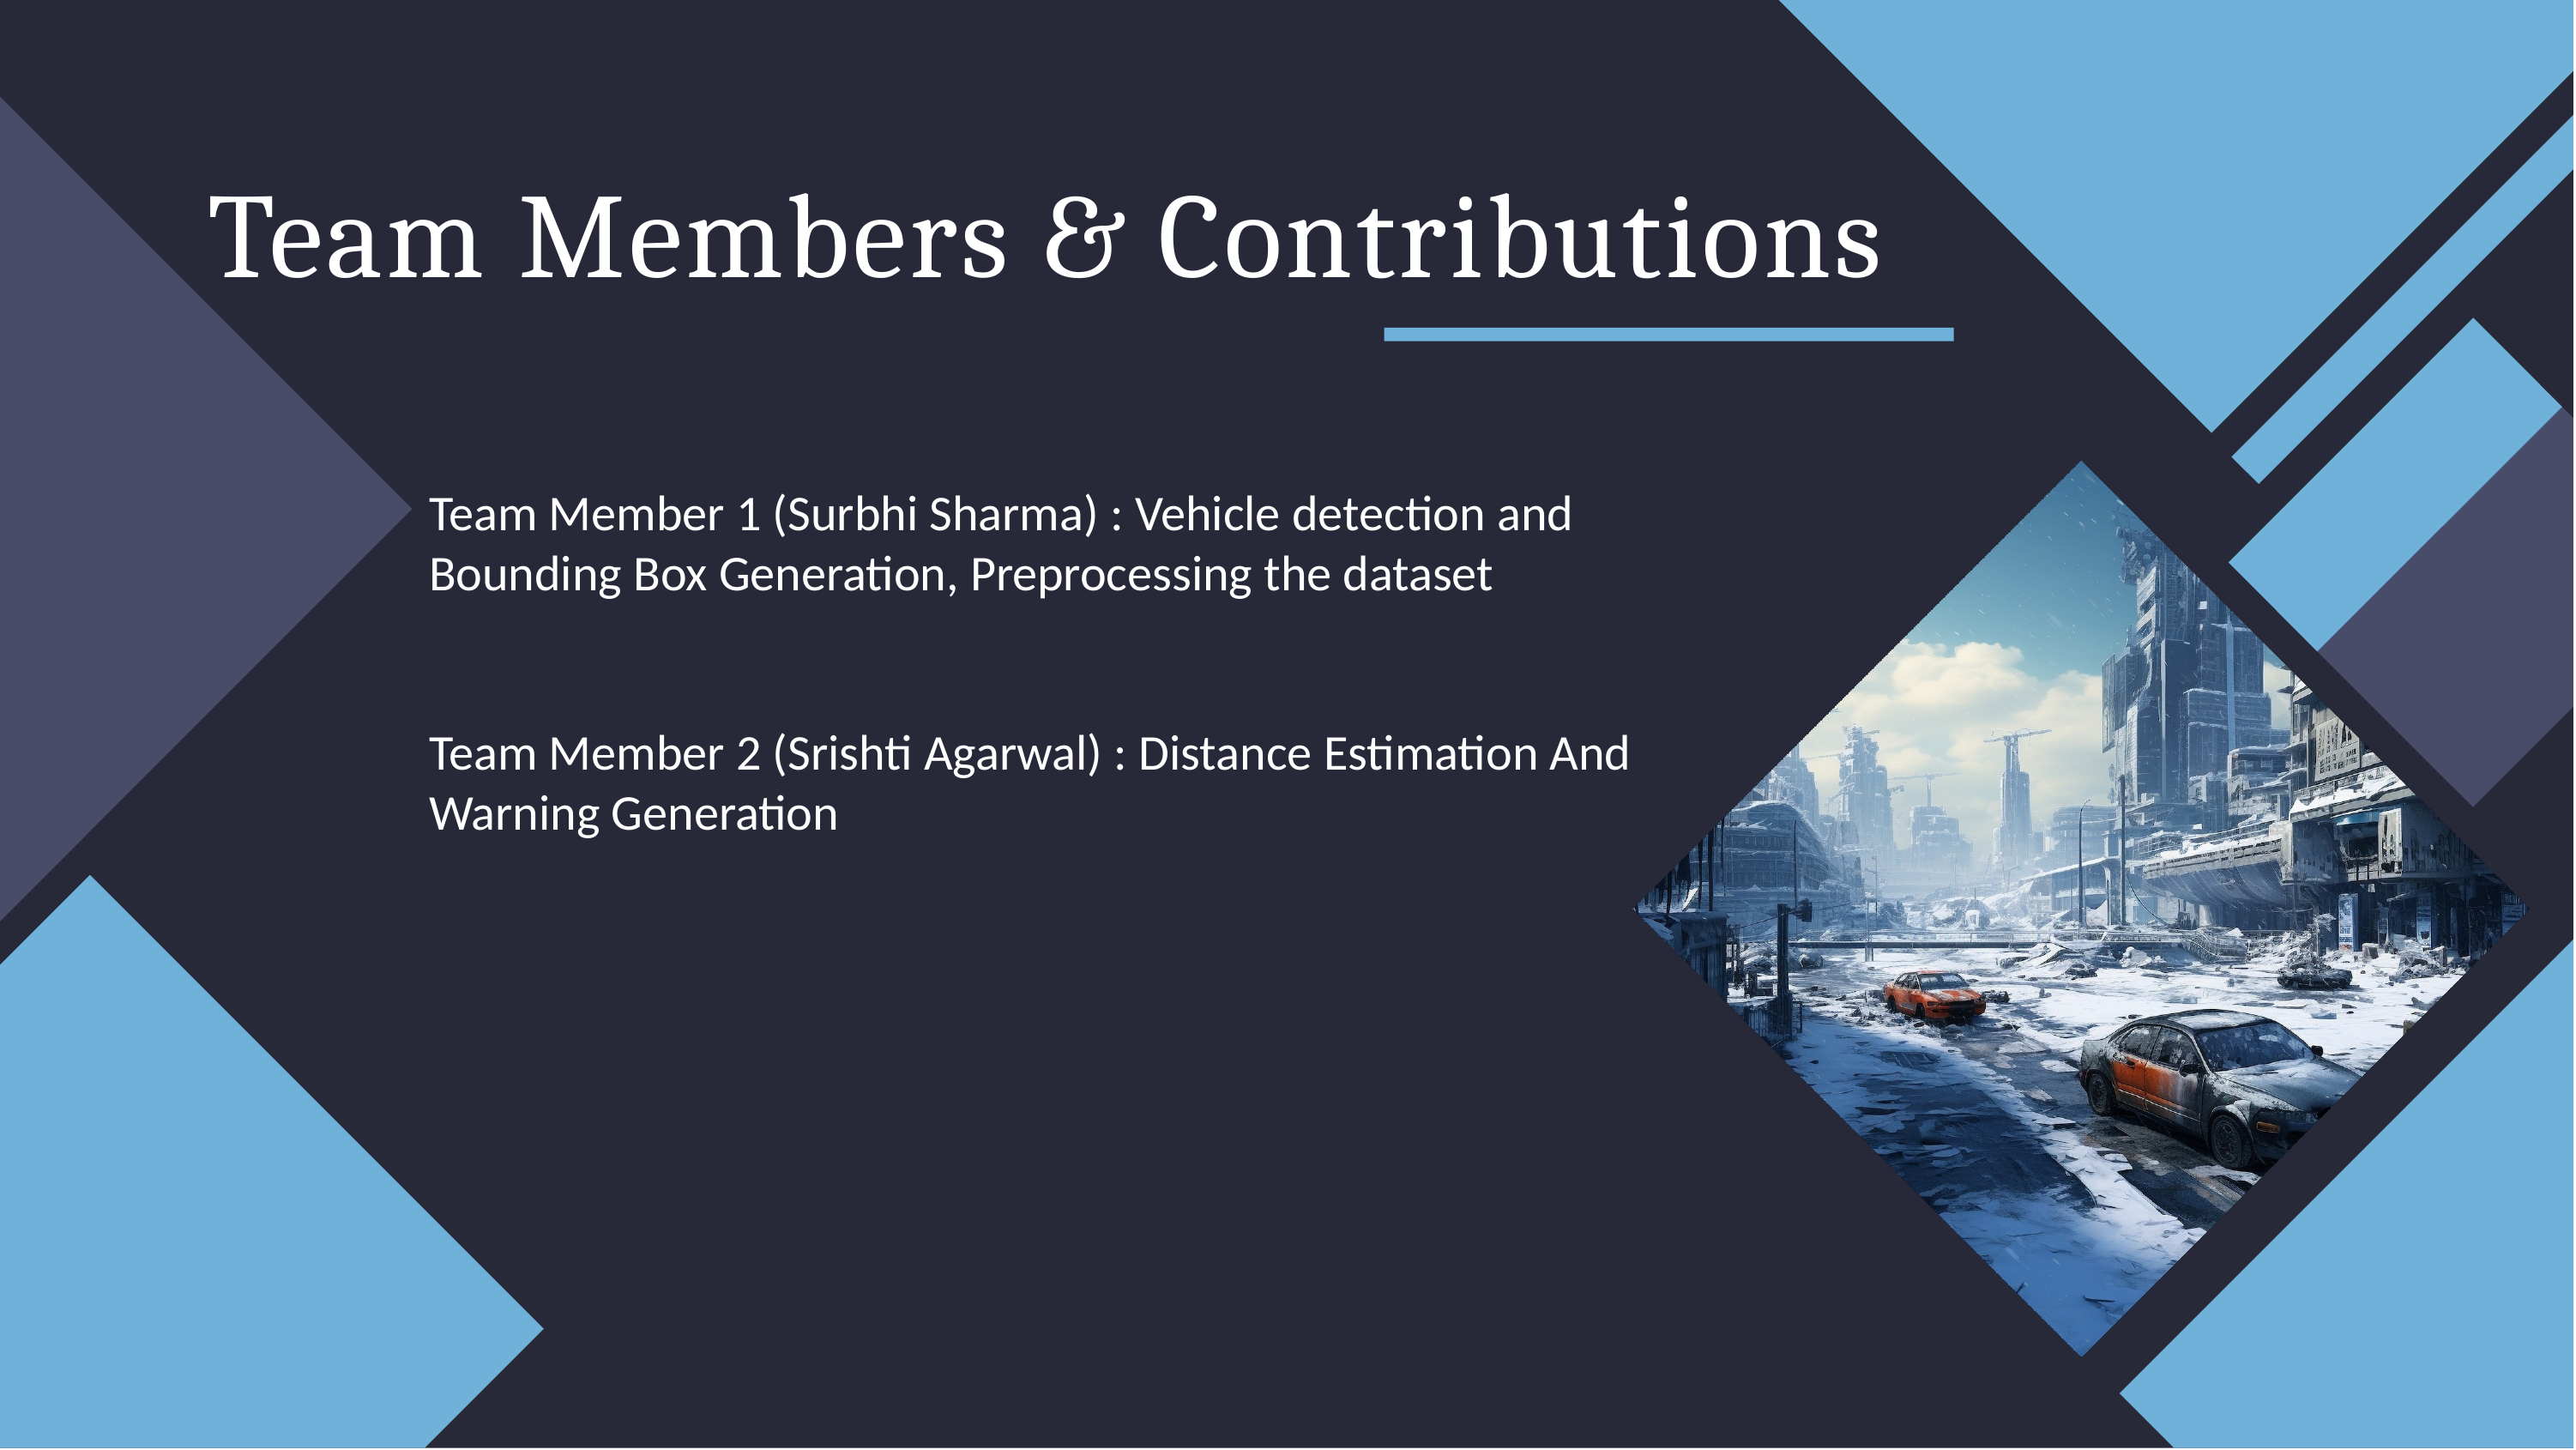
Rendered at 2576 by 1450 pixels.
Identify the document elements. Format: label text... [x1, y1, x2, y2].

text_box [2119, 1363, 2574, 1448]
text_box [1384, 327, 1628, 341]
text_box Team Member 1 (Surbhi Sharma) : Vehicle detection and Bounding Box Generation, Preprocessing the dataset Team Member 2 (Srishti Agarwal) : Distance Estimation And Warning Generation [551, 474, 1628, 848]
title Team Members & Contributions [551, 204, 1628, 465]
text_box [1632, 114, 2574, 1357]
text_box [0, 96, 545, 1448]
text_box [1778, 0, 2574, 114]
